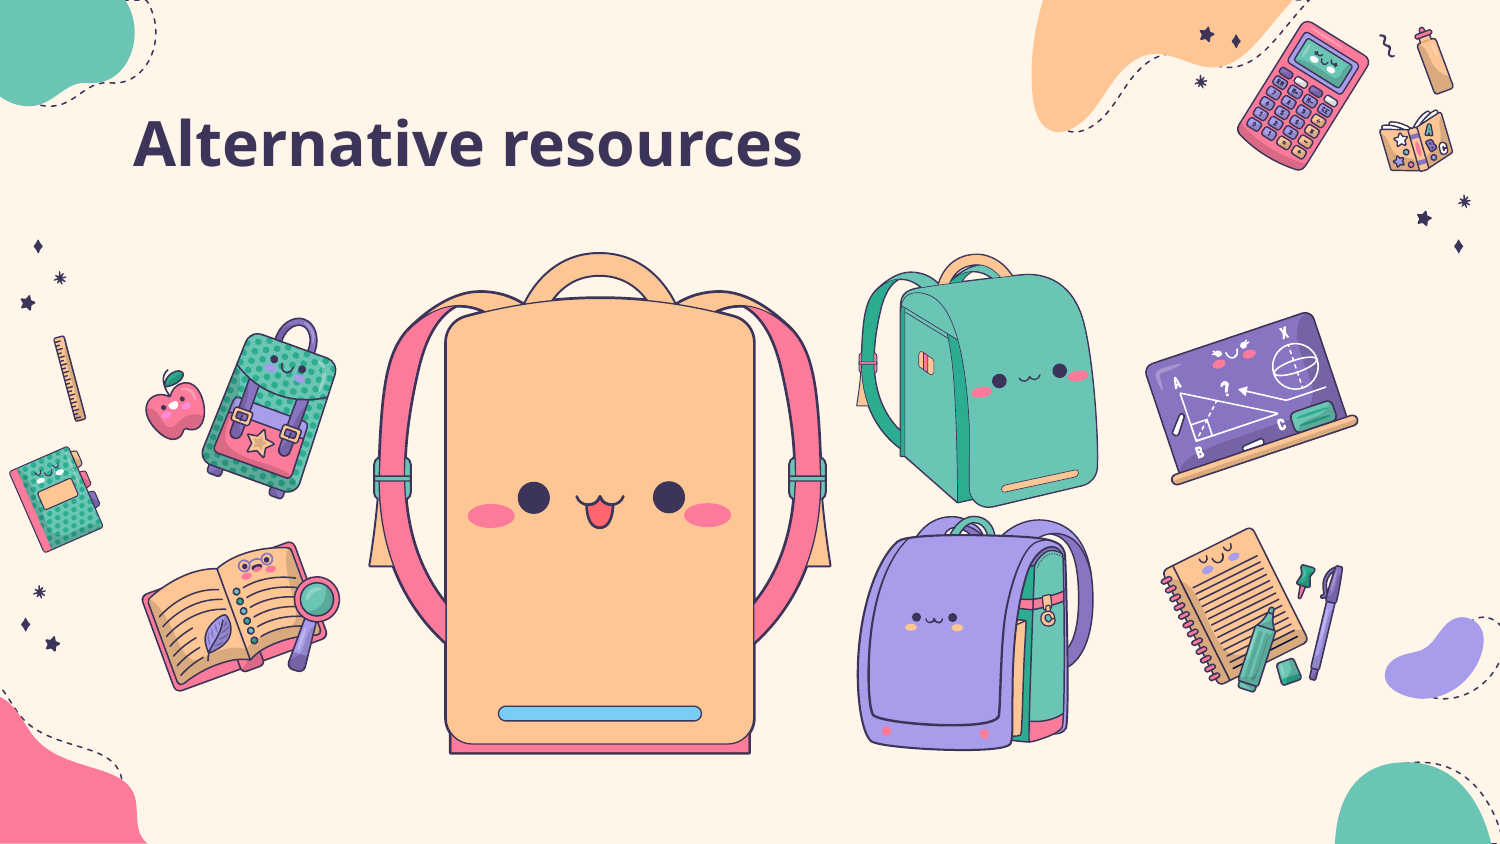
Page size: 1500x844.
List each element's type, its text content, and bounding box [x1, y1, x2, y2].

title Alternative resources [118, 88, 1382, 193]
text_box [1144, 311, 1360, 486]
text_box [144, 317, 339, 500]
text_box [1159, 527, 1344, 693]
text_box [140, 541, 344, 692]
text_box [851, 515, 1095, 752]
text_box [855, 253, 1099, 509]
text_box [368, 251, 832, 755]
